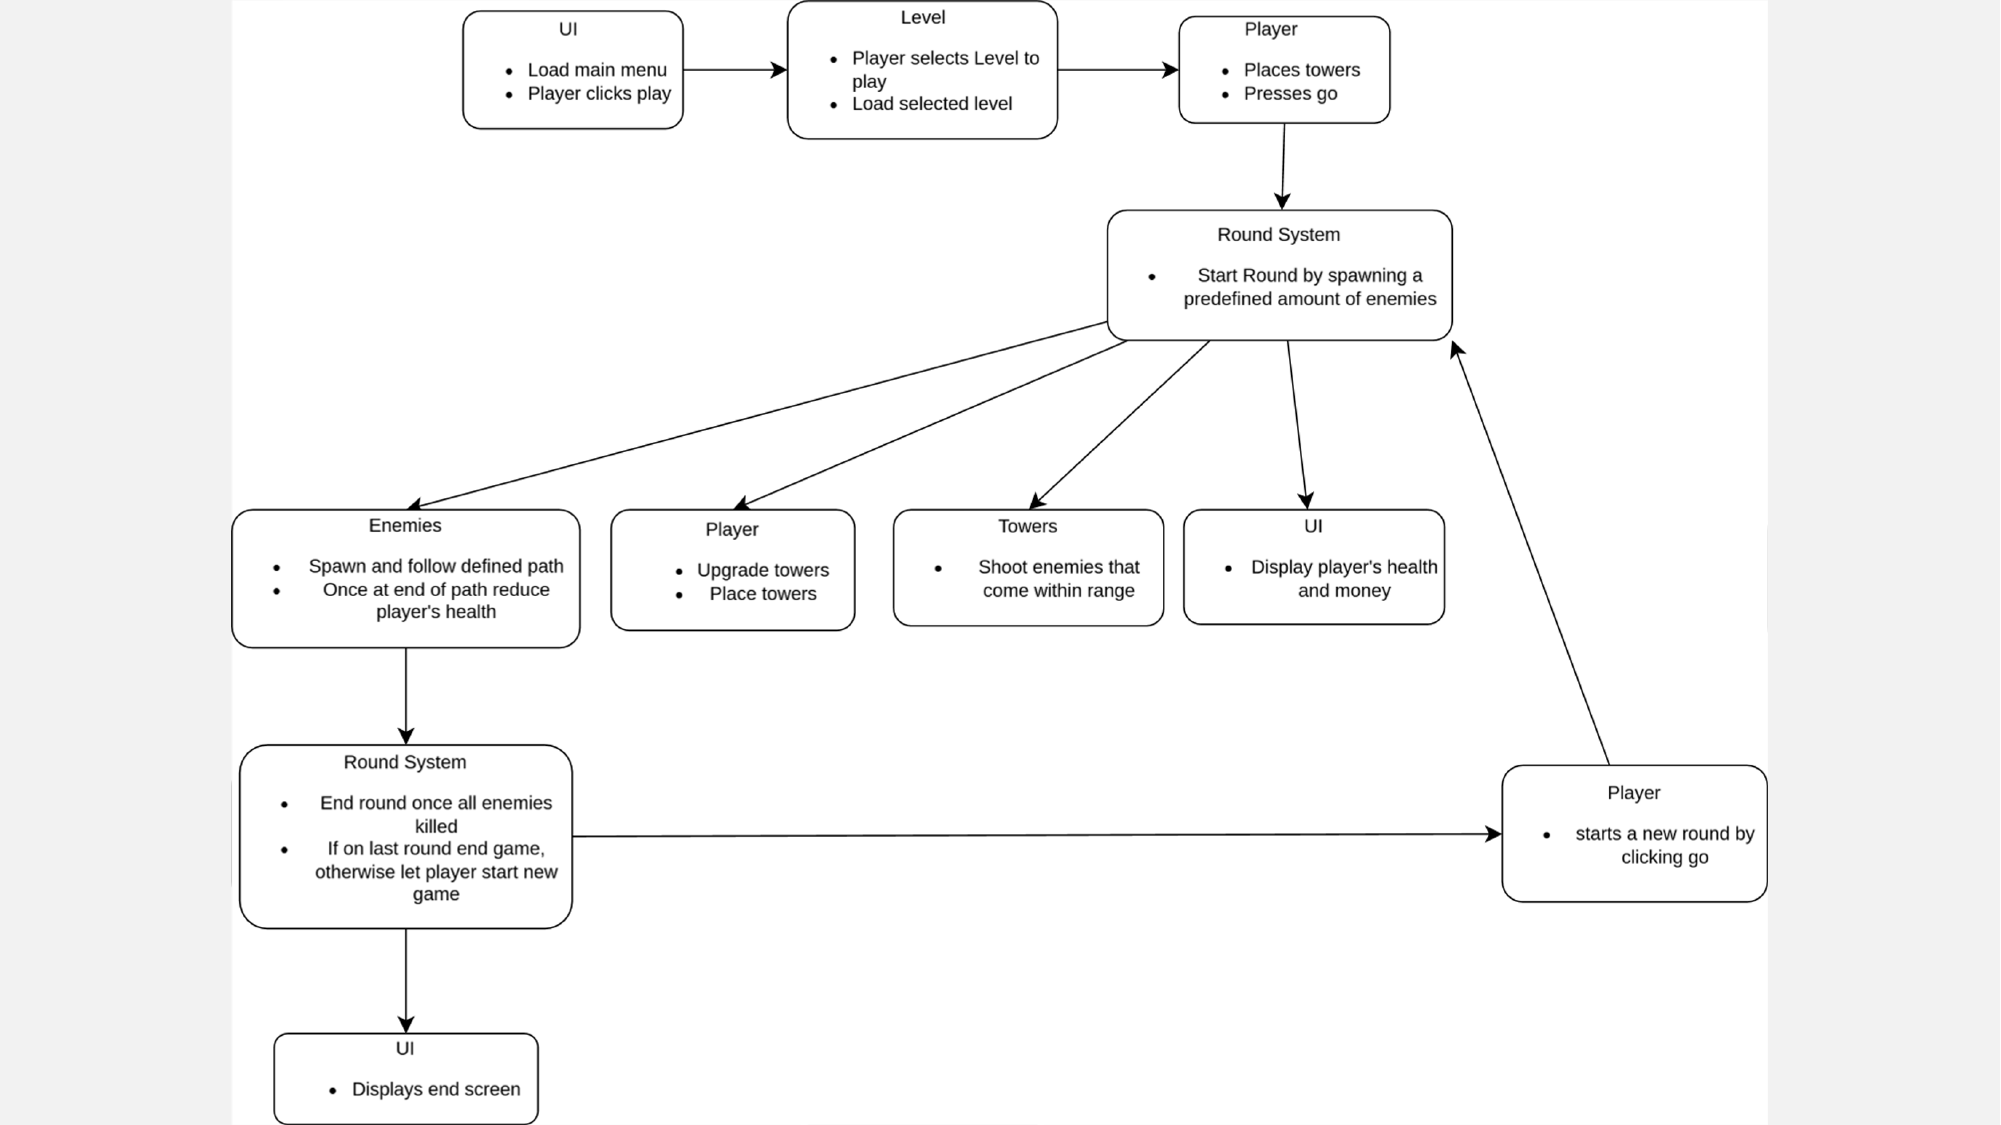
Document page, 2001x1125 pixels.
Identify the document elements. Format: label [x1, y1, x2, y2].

picture [231, 0, 1768, 1125]
